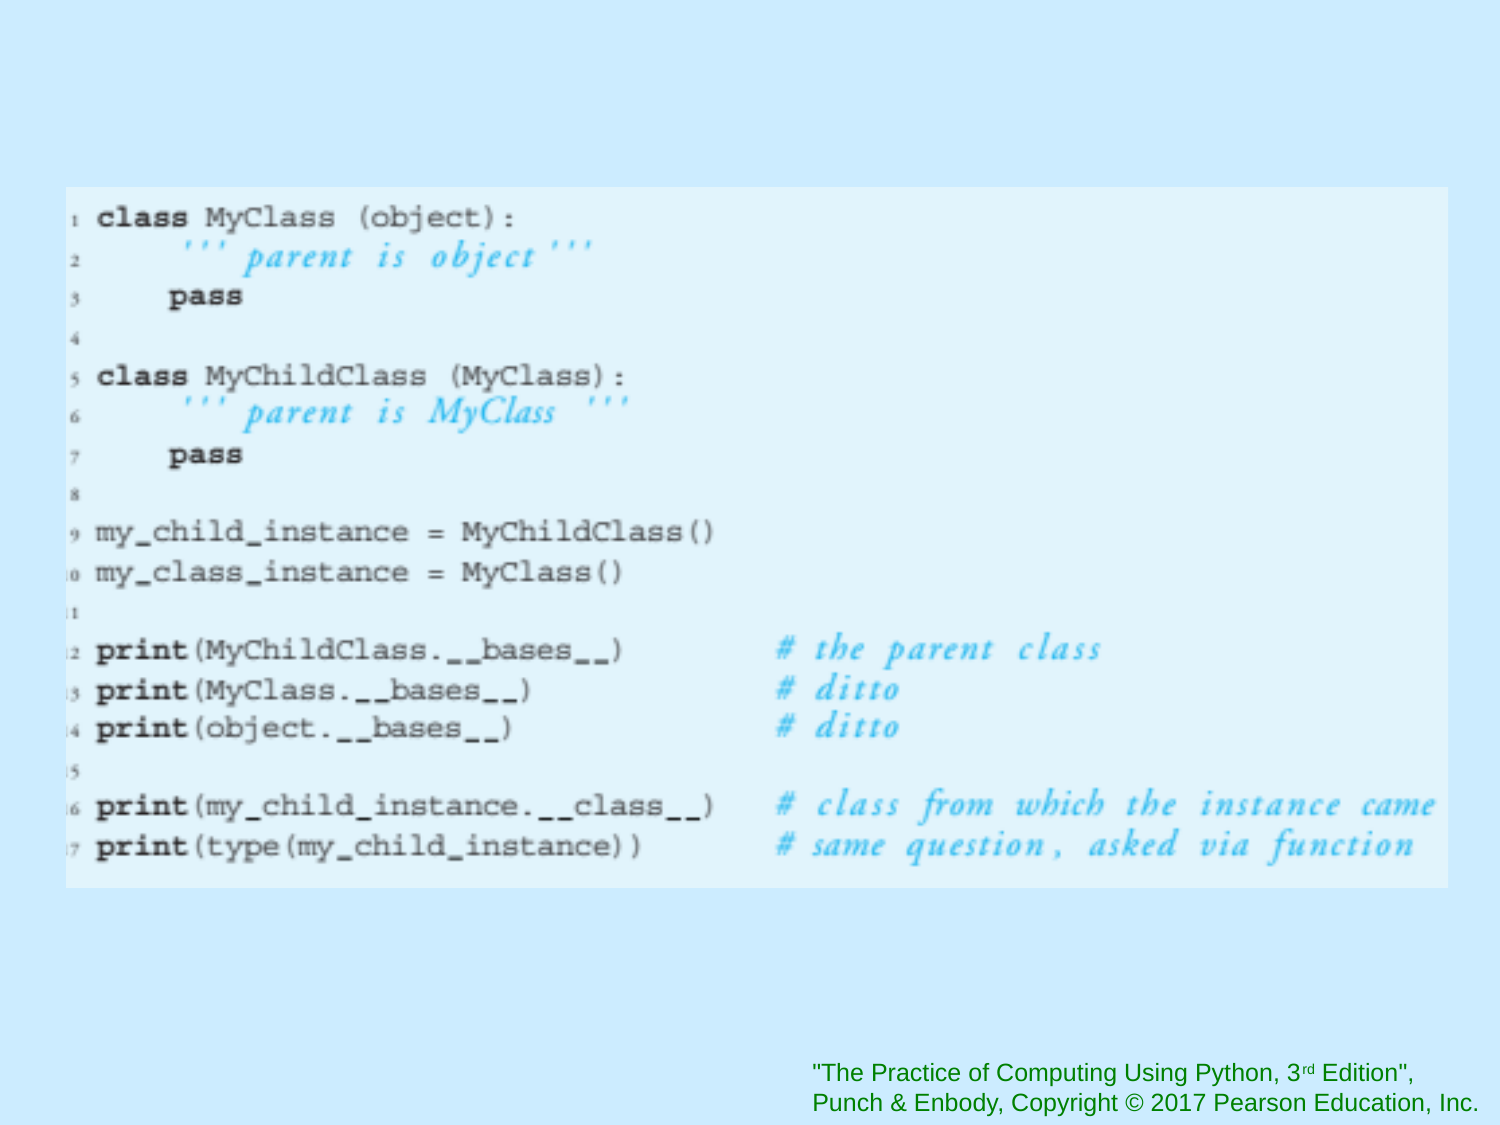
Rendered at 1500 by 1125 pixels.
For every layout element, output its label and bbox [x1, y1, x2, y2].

list [65, 187, 1449, 888]
